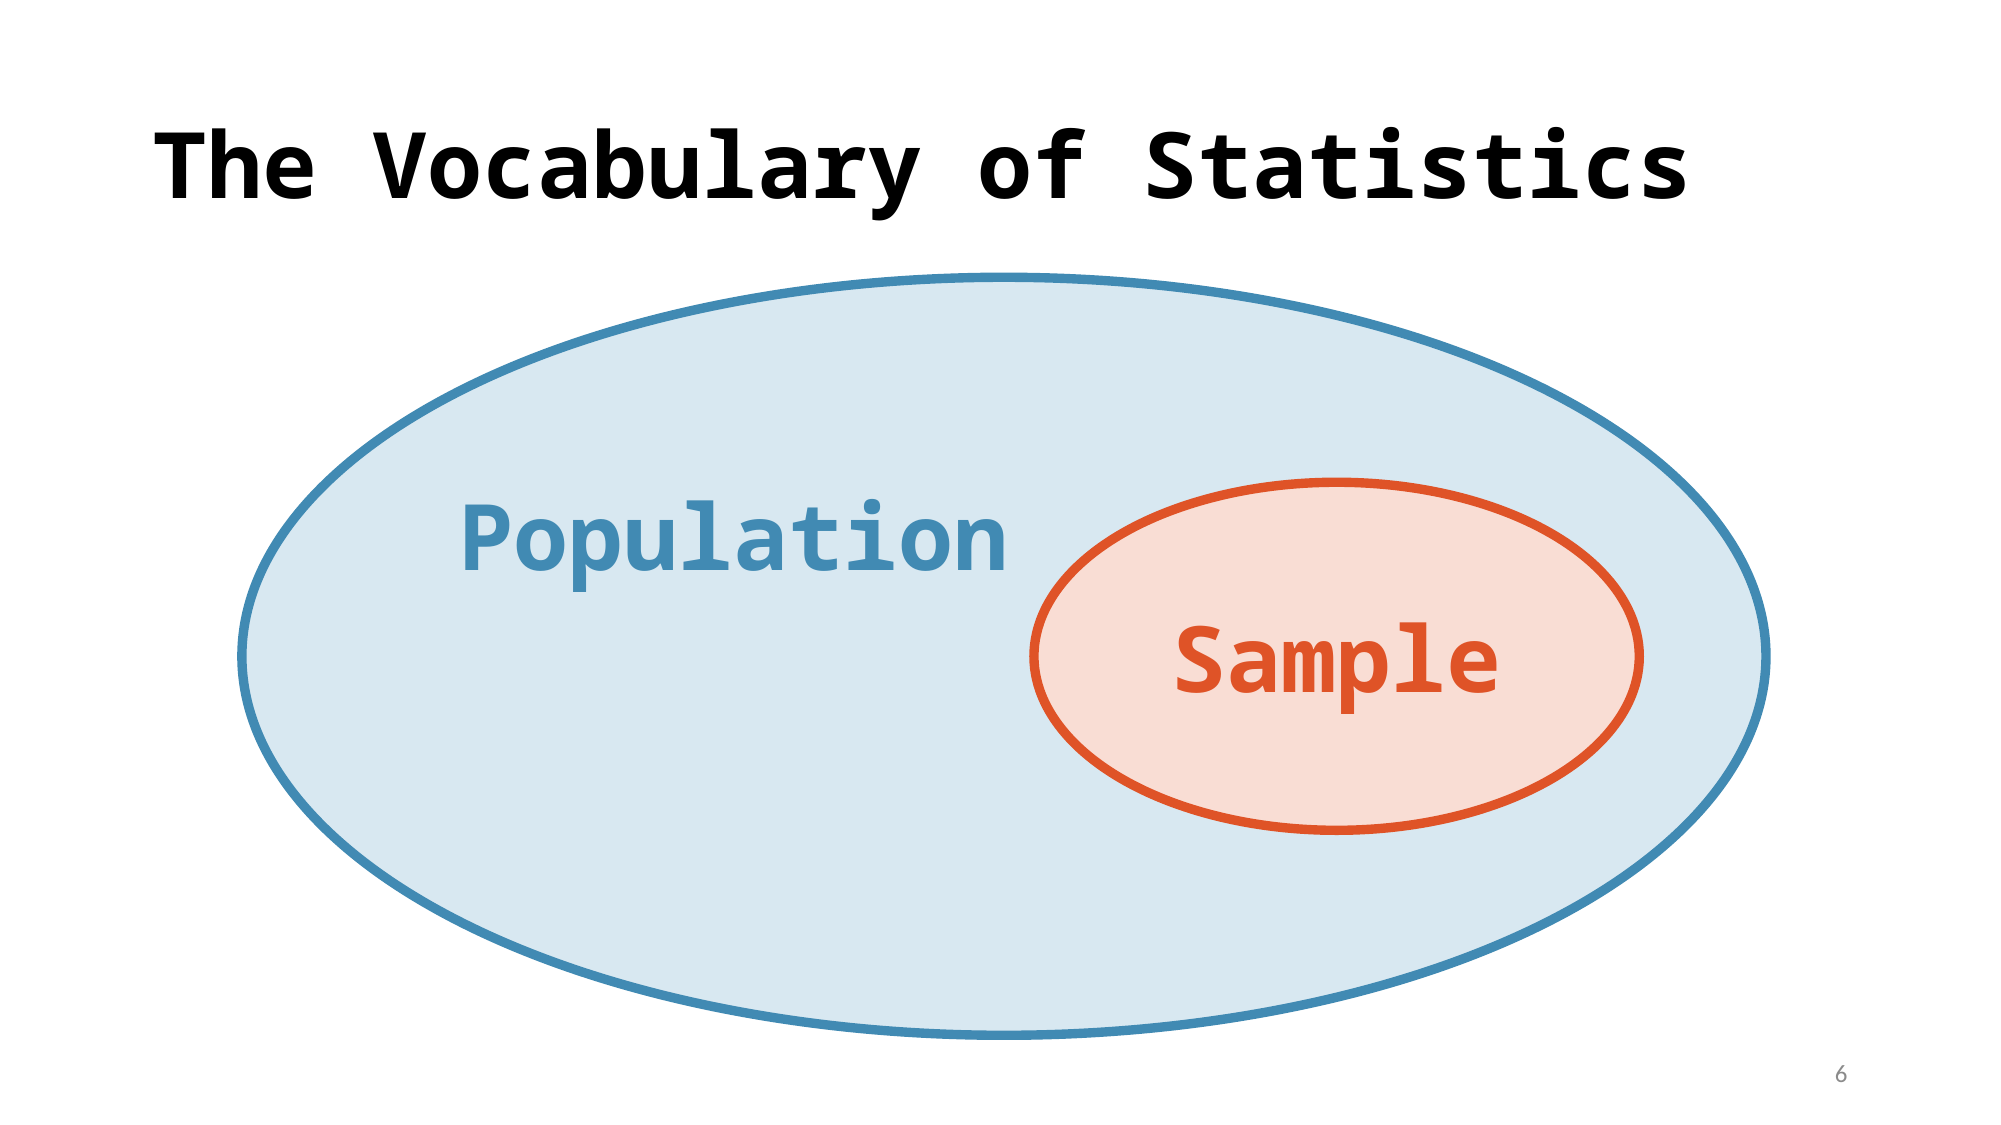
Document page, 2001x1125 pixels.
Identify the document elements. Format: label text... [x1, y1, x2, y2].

title The Vocabulary of Statistics [137, 59, 1863, 278]
text_box [240, 278, 1768, 1037]
slide_number 6 [1412, 1042, 1863, 1103]
text_box Sample [1156, 593, 1517, 718]
text_box [1032, 481, 1641, 832]
text_box Population [444, 471, 1024, 597]
